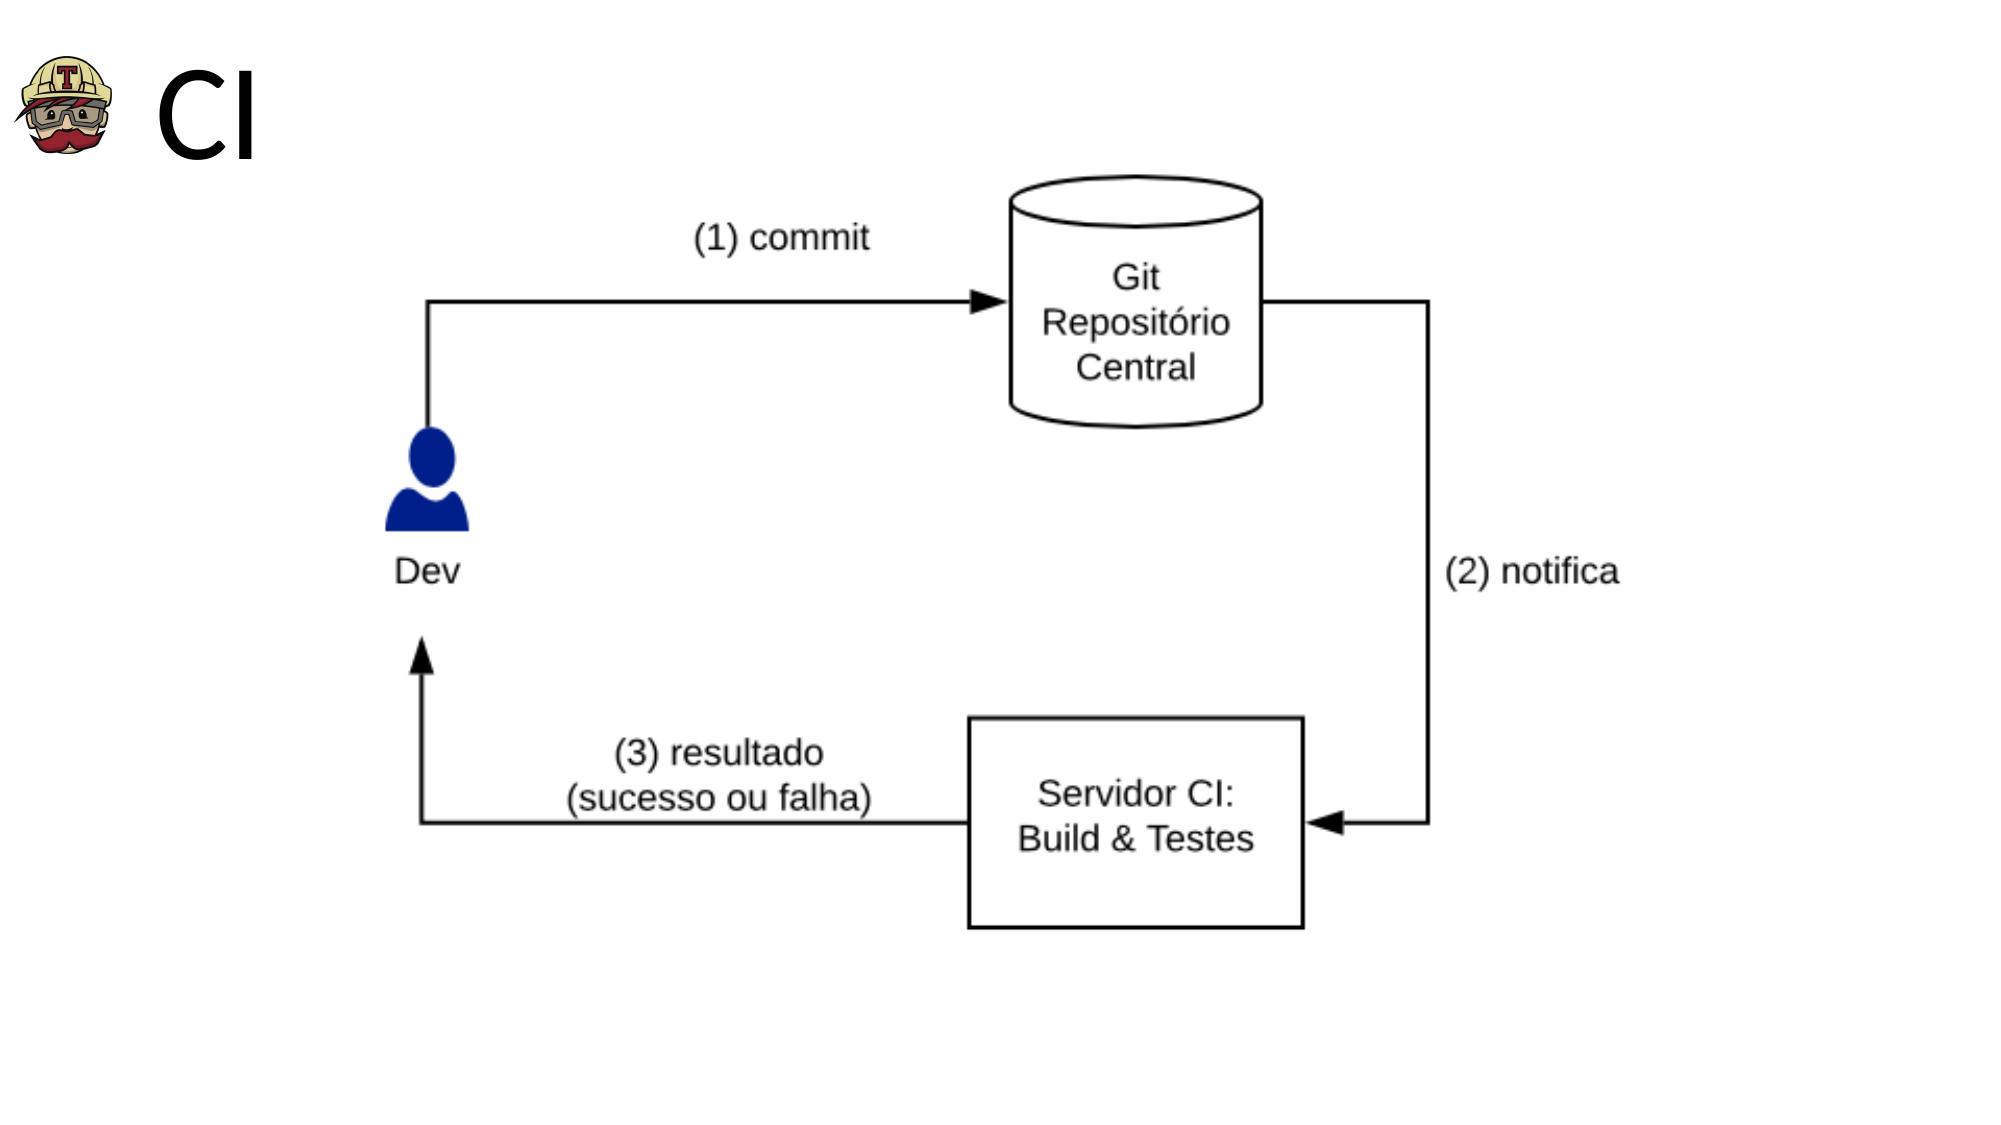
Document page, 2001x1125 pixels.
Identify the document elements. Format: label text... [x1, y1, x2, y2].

picture [14, 56, 112, 154]
text_box CI [0, 15, 1958, 195]
picture [361, 173, 1639, 952]
